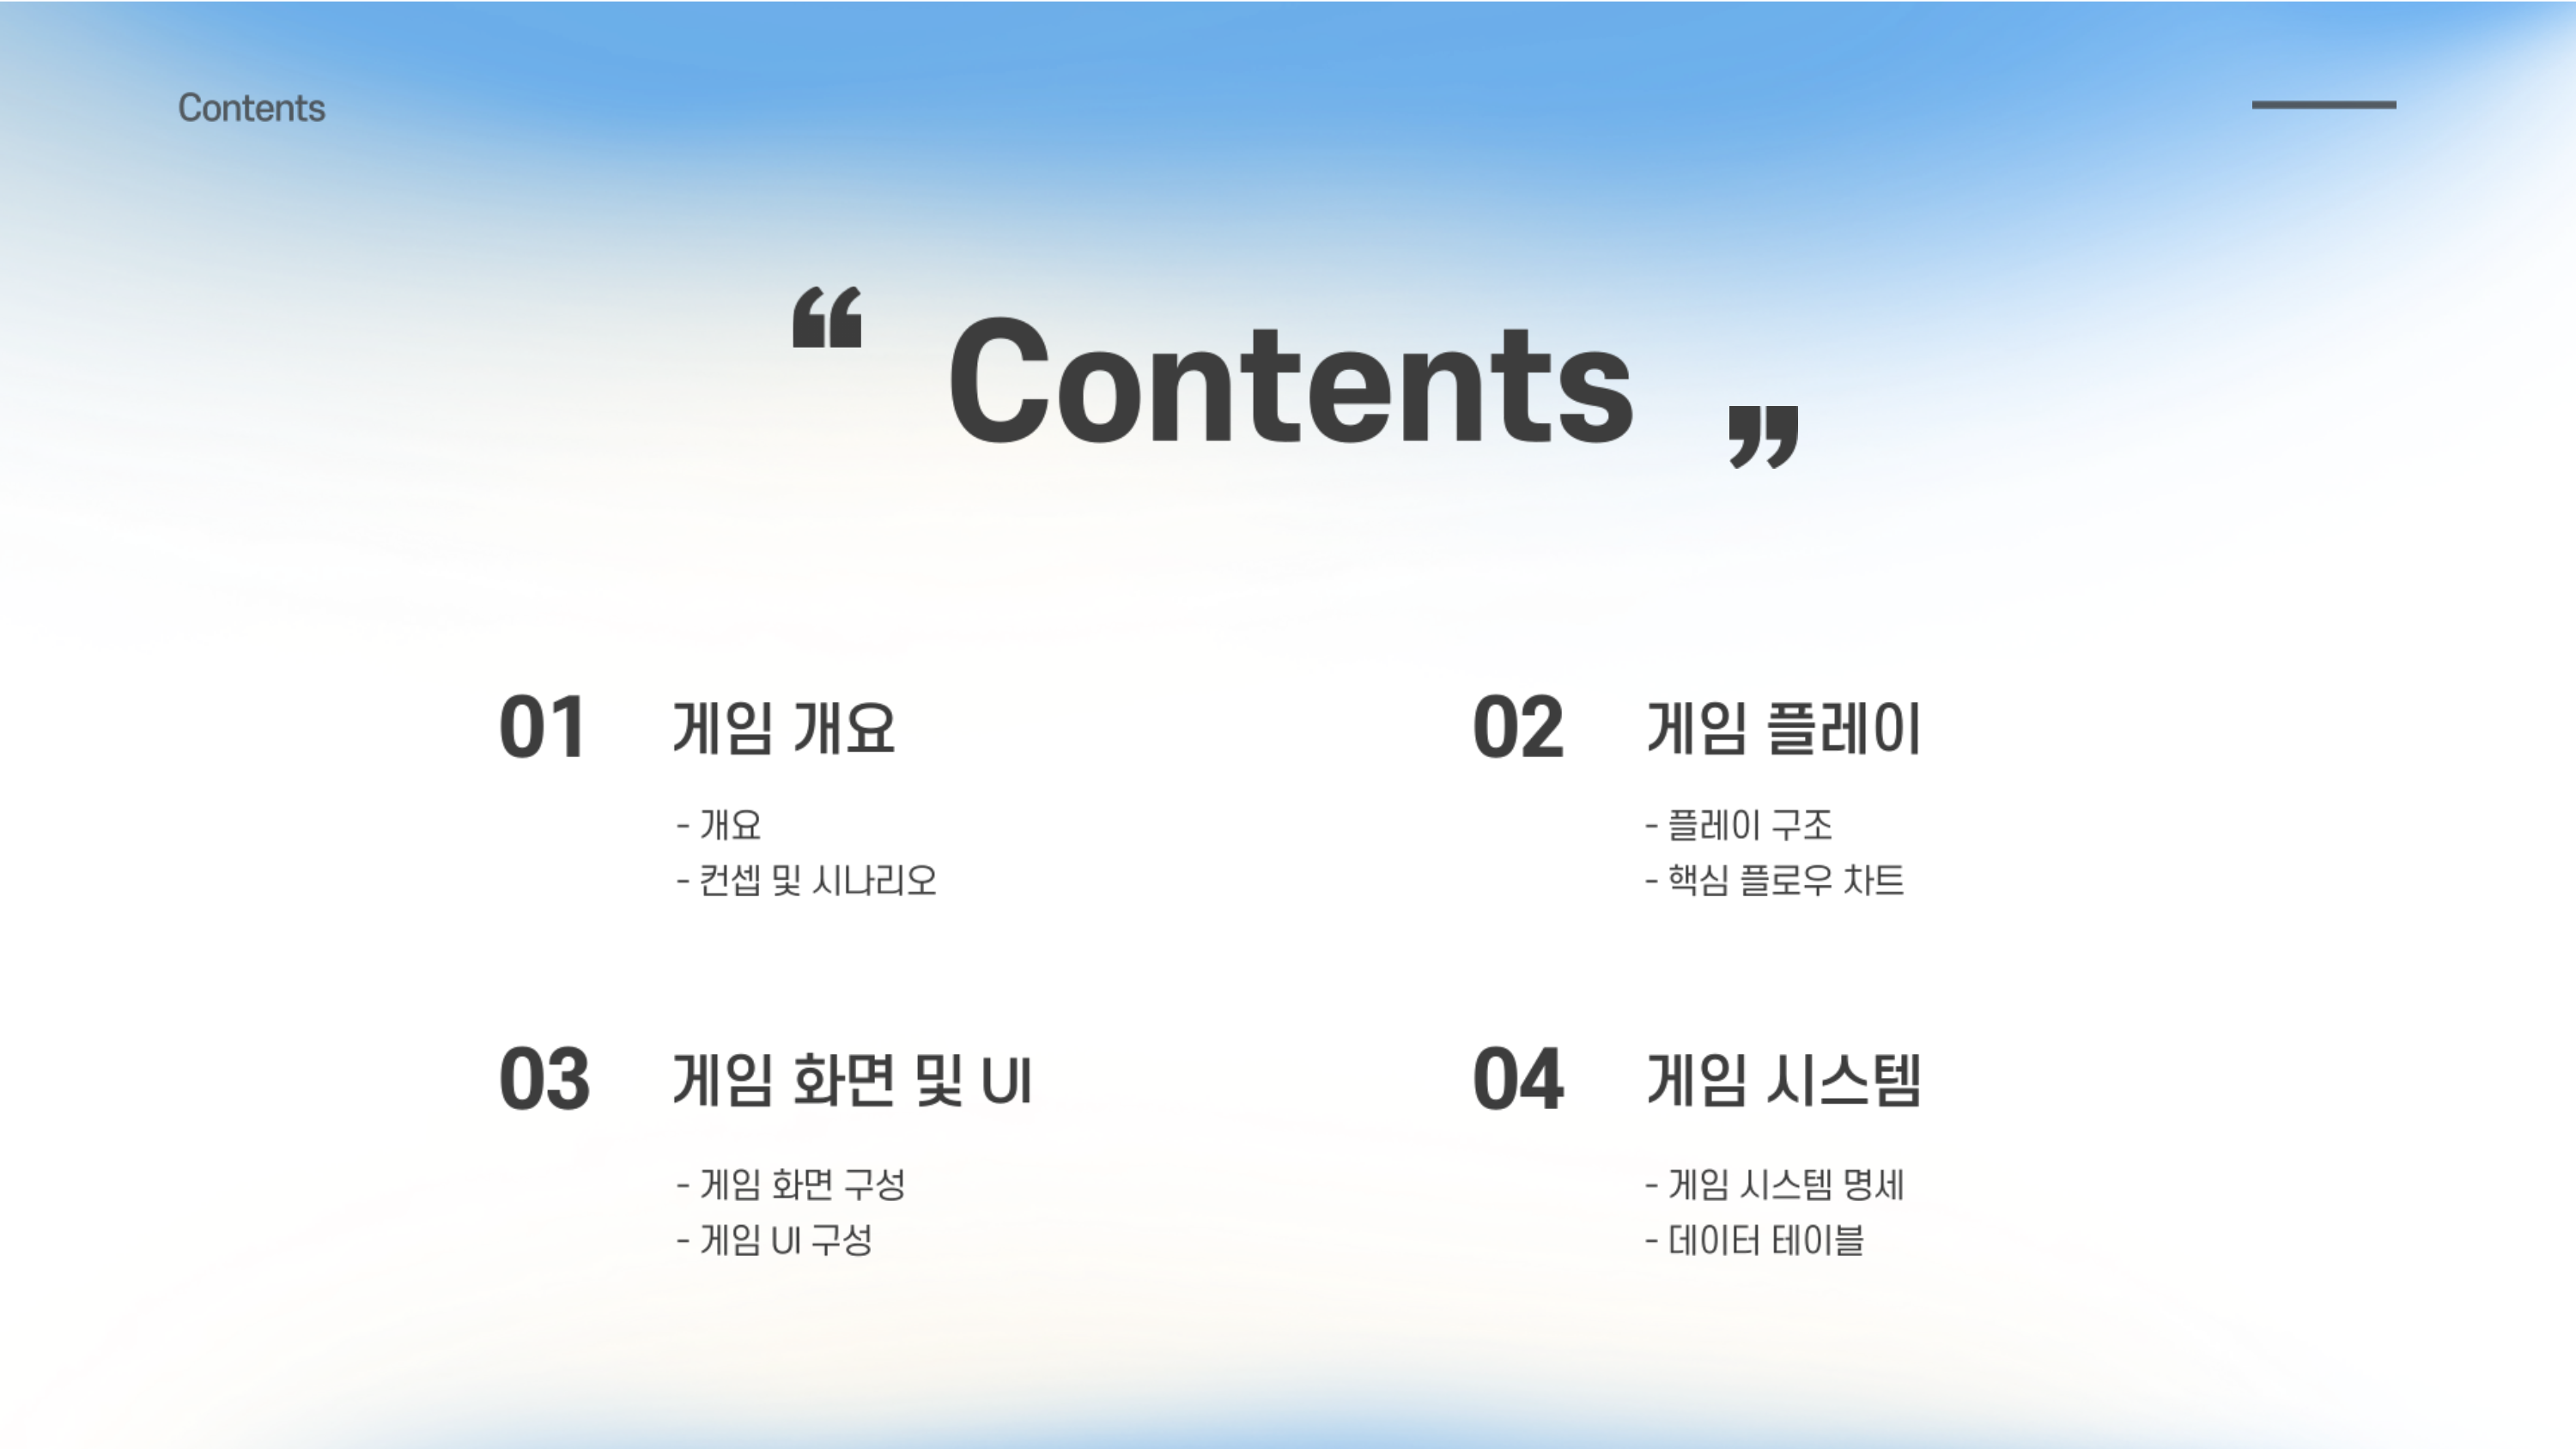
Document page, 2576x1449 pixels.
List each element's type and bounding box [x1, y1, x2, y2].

picture [1635, 1032, 1953, 1148]
picture [1460, 659, 1602, 815]
text_box [1729, 406, 1798, 469]
picture [486, 1011, 629, 1167]
picture [1638, 1155, 1923, 1280]
picture [671, 796, 955, 920]
picture [671, 1155, 923, 1280]
text_box [793, 285, 861, 348]
picture [1635, 679, 1953, 795]
text_box [0, 0, 2576, 1449]
text_box [2251, 89, 2397, 120]
picture [1638, 796, 1923, 920]
picture [661, 1032, 1060, 1148]
picture [875, 248, 1709, 557]
picture [173, 76, 343, 149]
picture [1460, 1011, 1602, 1167]
picture [486, 659, 629, 815]
picture [661, 679, 927, 795]
